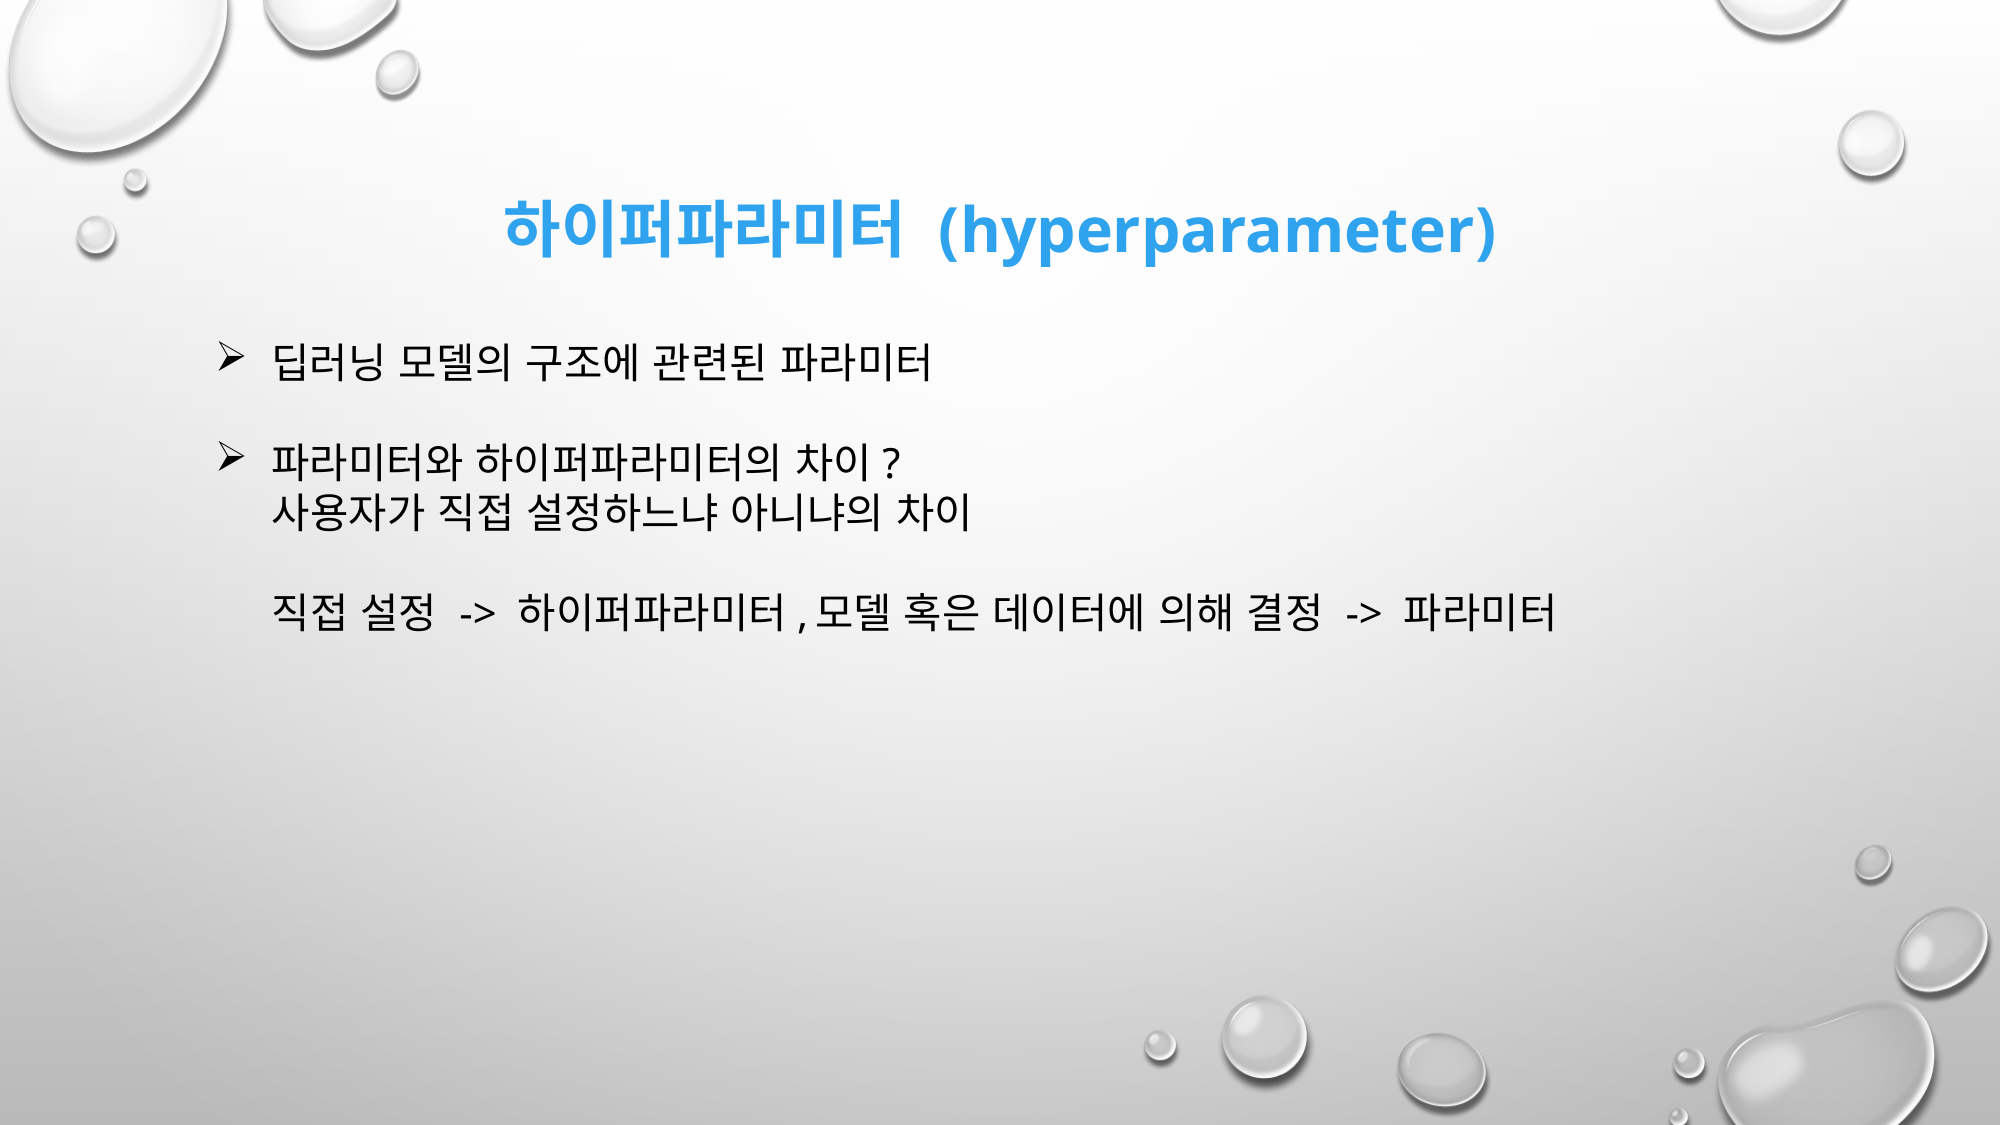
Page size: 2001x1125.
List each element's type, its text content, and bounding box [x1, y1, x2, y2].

picture [0, 0, 2000, 1125]
title 하이퍼파라미터 (hyperparameter) [149, 101, 1851, 364]
text_box 딥러닝 모델의 구조에 관련된 파라미터 파라미터와 하이퍼파라미터의 차이? 사용자가 직접 설정하느냐 아니냐의 차이 직접 설정 -> 하이퍼파라미터, 모델 혹은 데이터에 의해 결정 -> 파라미터 [200, 278, 1900, 644]
